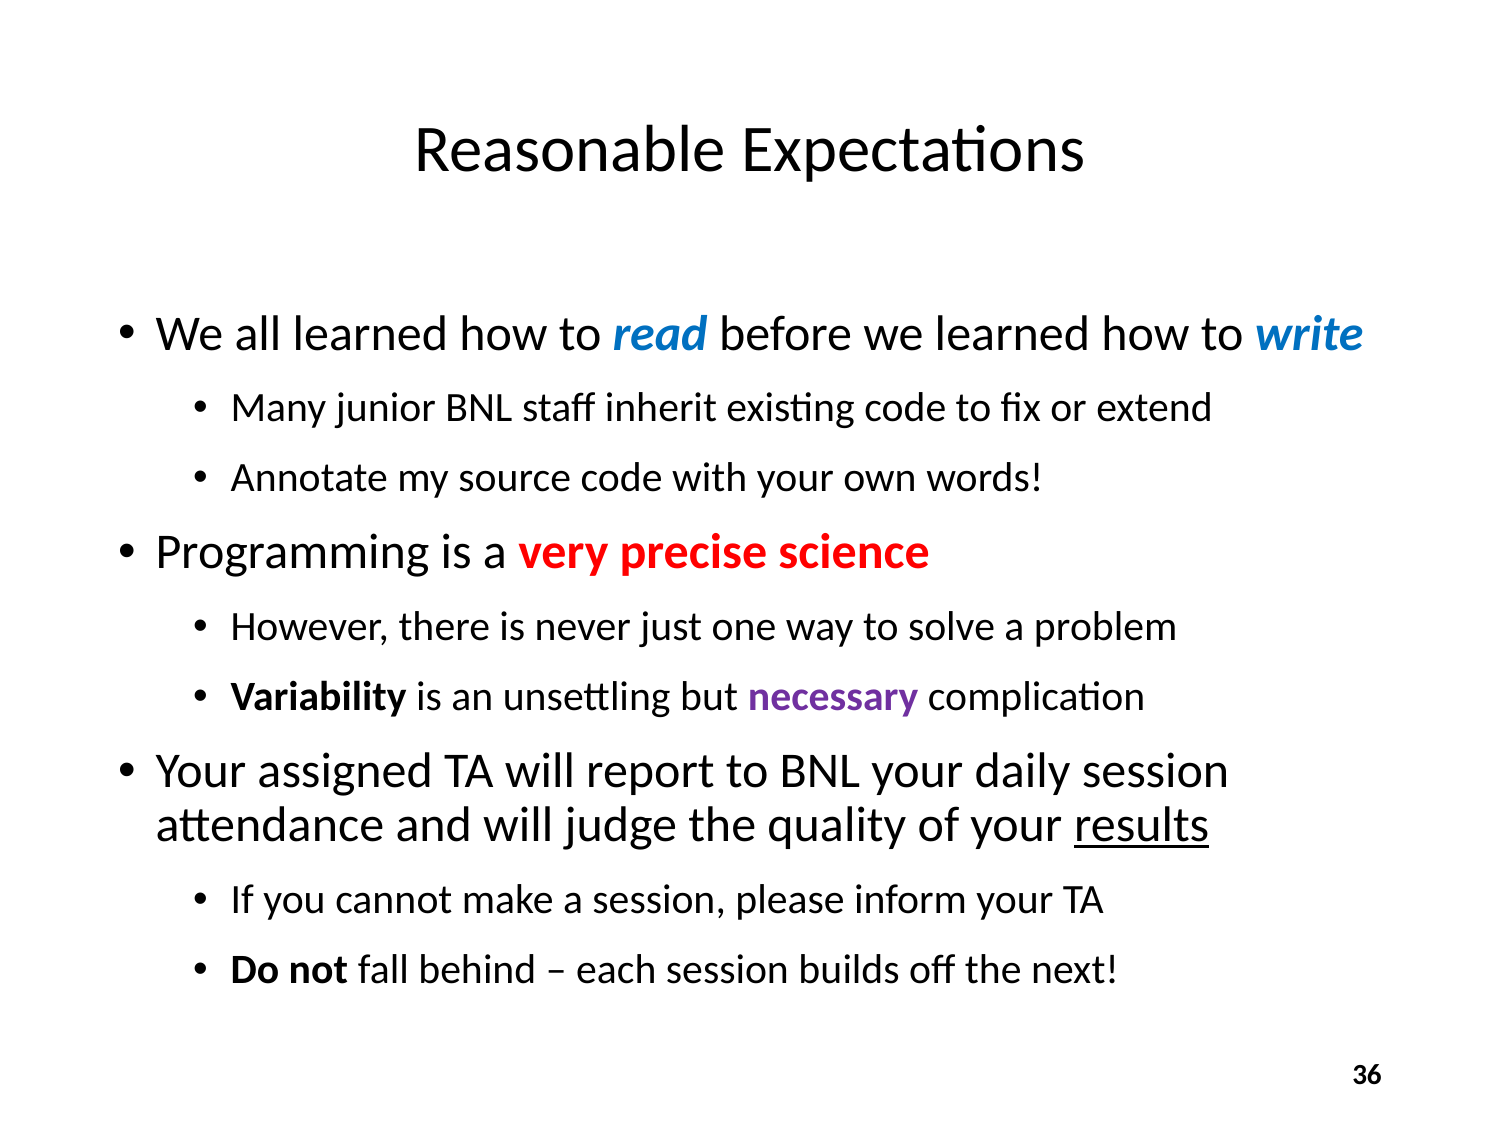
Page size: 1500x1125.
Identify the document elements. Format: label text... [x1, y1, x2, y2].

title Reasonable Expectations [103, 59, 1397, 241]
slide_number 36 [1059, 1042, 1397, 1103]
list We all learned how to read before we learned how to write Many junior BNL staff inherit existing code to fix or extend Annotate my source code with your own words! Programming is a very precise science However, there is never just one way to solve a problem Variability is an unsettling but necessary complication Your assigned TA will report to BNL your daily session attendance and will judge the quality of your results If you cannot make a session, please inform your TA Do not fall behind – each session builds off the next! [103, 299, 1397, 1043]
